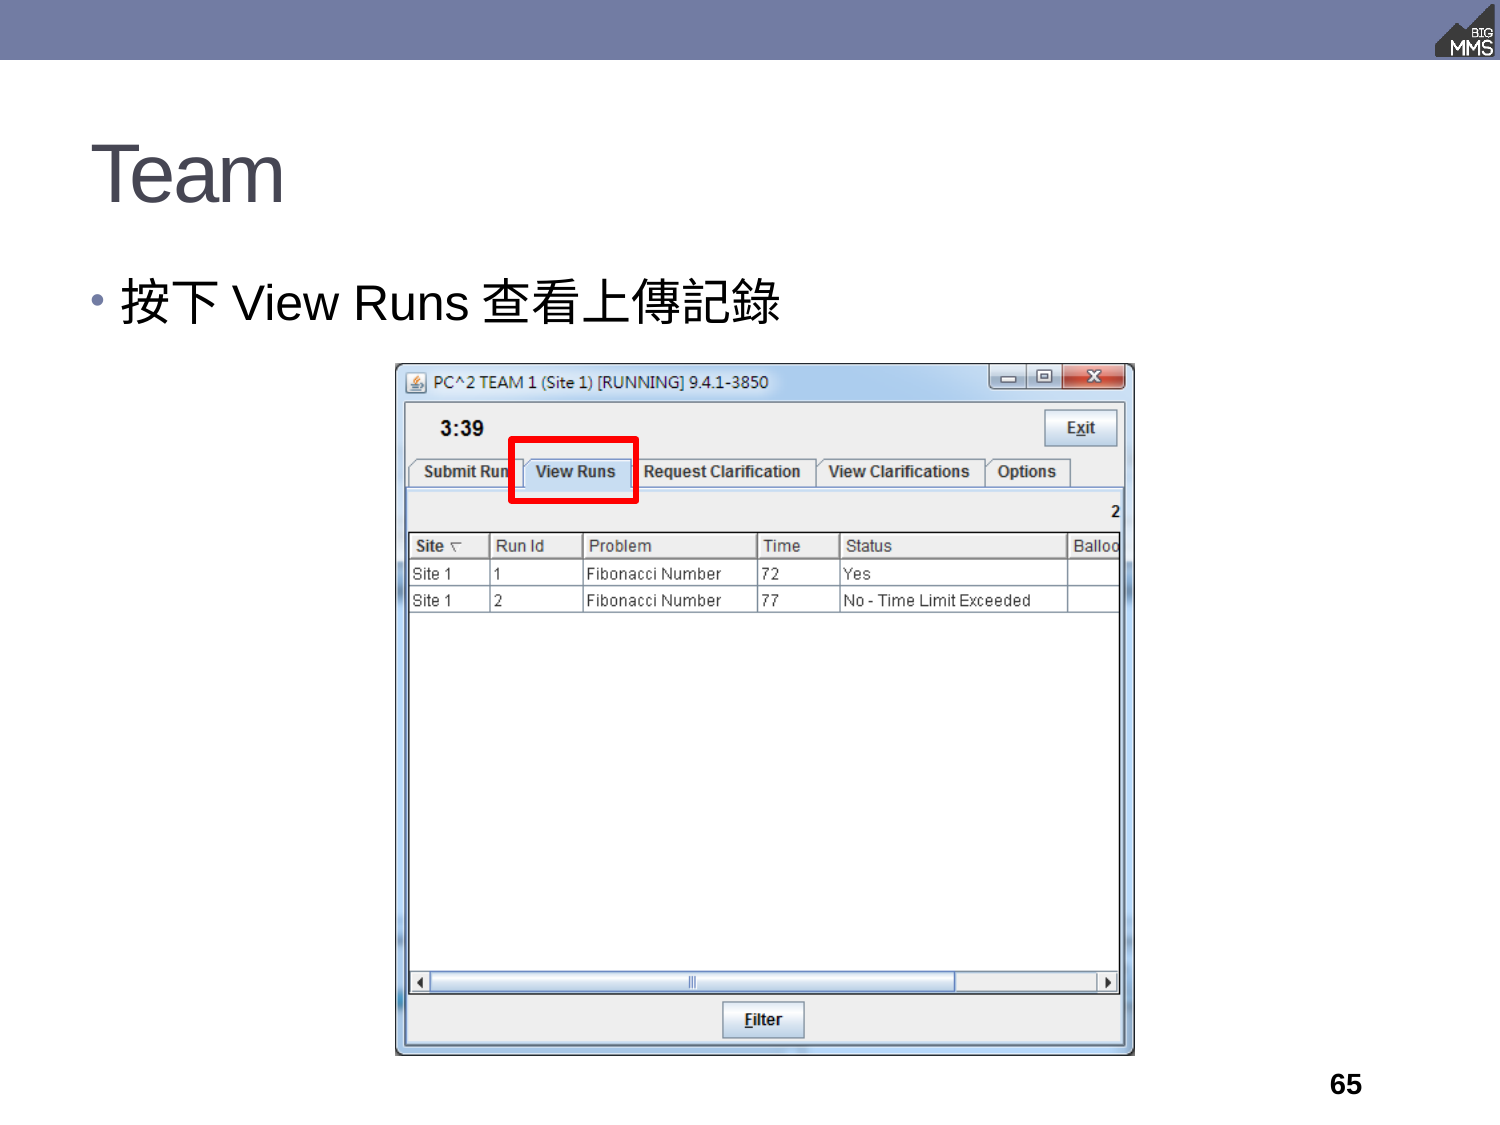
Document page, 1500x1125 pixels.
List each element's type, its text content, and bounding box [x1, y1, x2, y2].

slide_number 65 [1314, 1056, 1490, 1110]
picture [1433, 2, 1495, 58]
list 按下View Runs查看上傳記錄 [75, 262, 1425, 1063]
picture [395, 363, 1135, 1057]
title Team [75, 87, 1425, 250]
